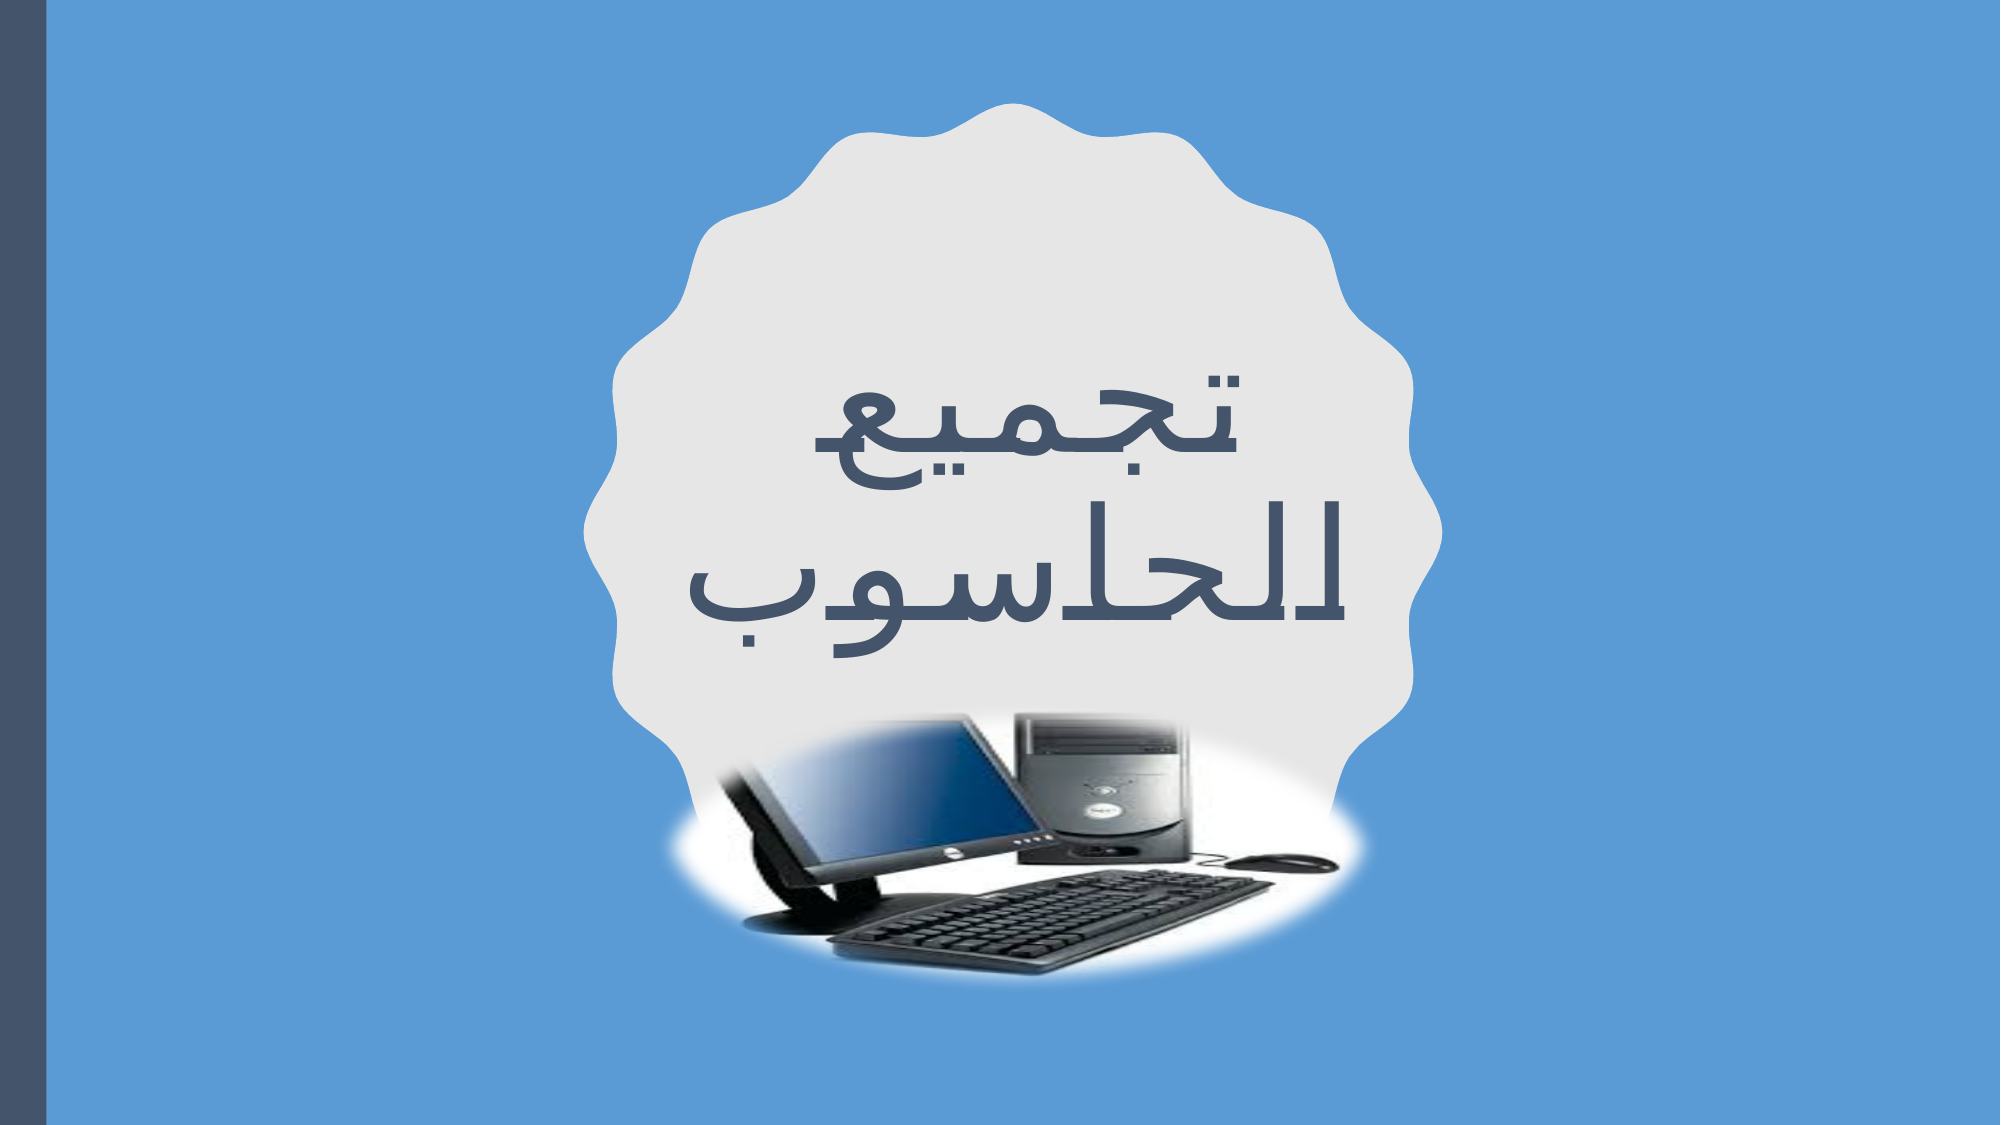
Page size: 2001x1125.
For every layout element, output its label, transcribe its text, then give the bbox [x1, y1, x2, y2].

title تجميع الحاسوب [382, 125, 1653, 847]
picture [651, 700, 1384, 993]
